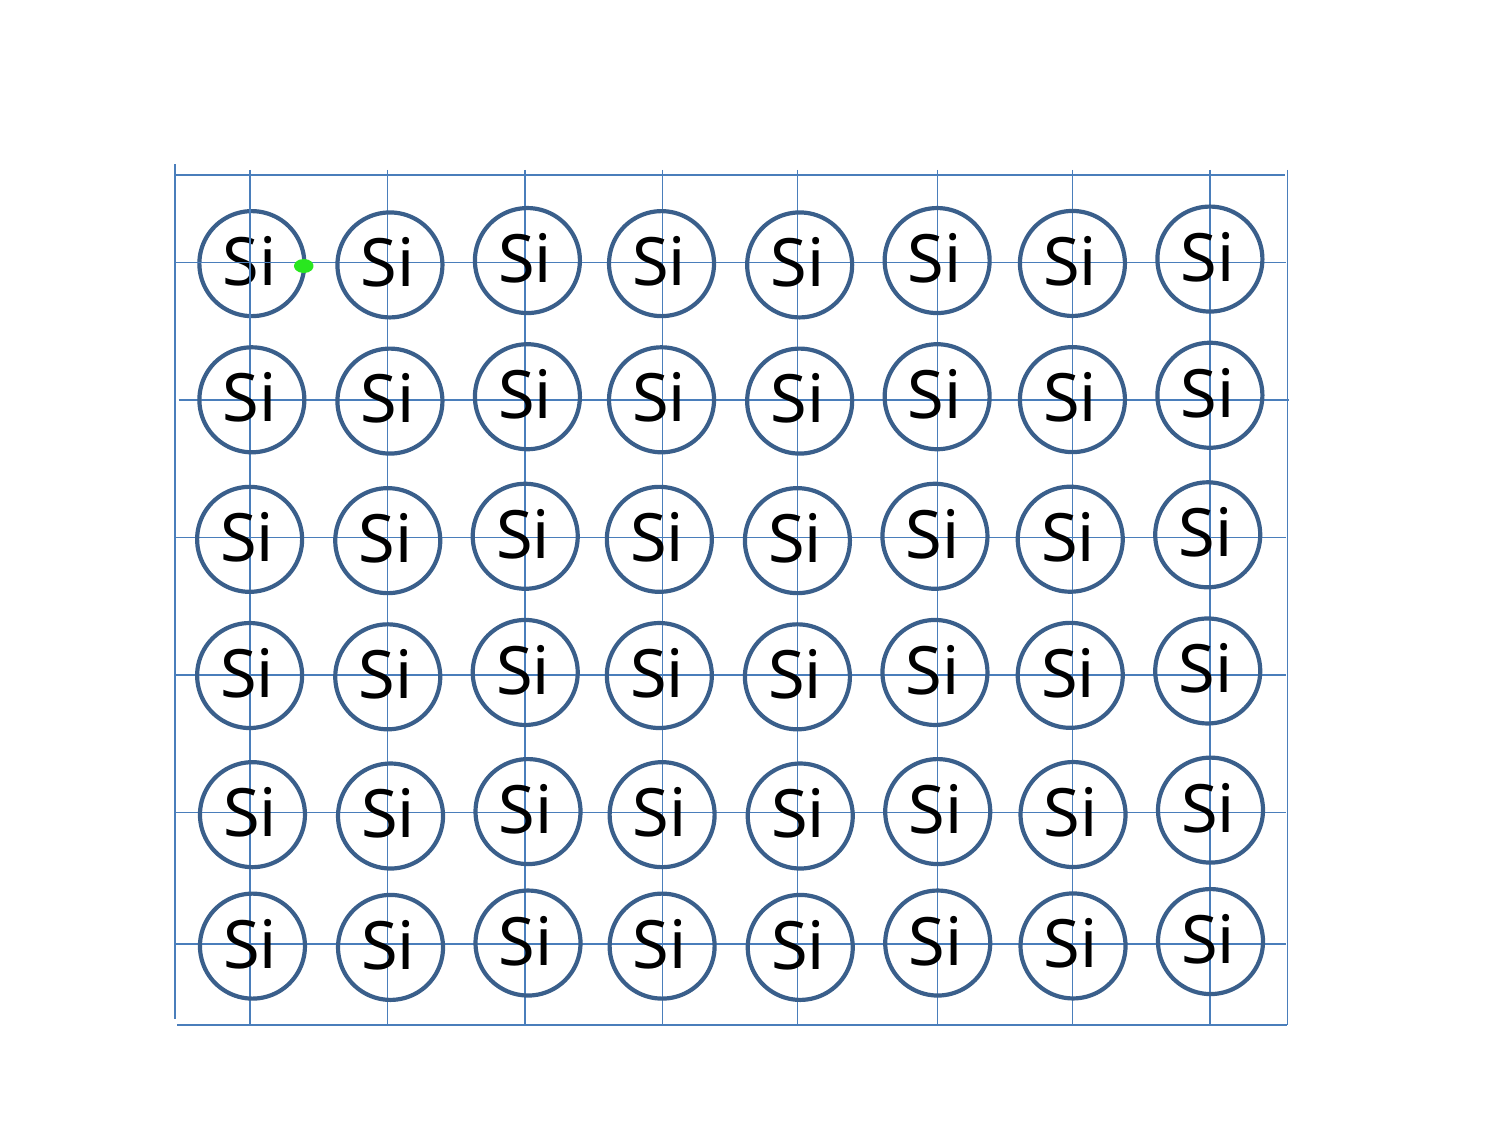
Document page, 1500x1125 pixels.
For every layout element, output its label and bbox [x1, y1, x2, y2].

text_box [1019, 210, 1126, 317]
text_box [744, 487, 851, 594]
text_box [747, 763, 853, 869]
text_box [606, 622, 713, 729]
text_box [251, 263, 256, 271]
text_box [475, 890, 581, 996]
text_box [608, 210, 715, 317]
text_box [199, 210, 245, 261]
text_box [337, 763, 444, 869]
text_box [337, 348, 443, 454]
text_box [475, 758, 581, 865]
text_box [884, 343, 990, 450]
text_box [1157, 757, 1264, 863]
text_box [1020, 761, 1126, 868]
text_box [196, 486, 303, 593]
text_box [609, 761, 715, 868]
text_box [1154, 482, 1261, 588]
text_box [747, 894, 853, 1001]
text_box [334, 487, 441, 594]
text_box [254, 271, 305, 317]
text_box [474, 343, 581, 450]
text_box [472, 483, 578, 589]
text_box [337, 212, 443, 318]
text_box [744, 624, 851, 730]
text_box [884, 758, 991, 865]
text_box [882, 483, 988, 589]
text_box [474, 207, 581, 314]
text_box [746, 348, 853, 454]
text_box [1020, 893, 1126, 999]
text_box [199, 893, 306, 999]
text_box [884, 890, 991, 996]
text_box [337, 894, 444, 1001]
text_box [254, 210, 305, 261]
text_box [1154, 618, 1261, 724]
text_box [1157, 342, 1263, 448]
text_box [199, 761, 306, 868]
text_box [609, 893, 715, 999]
text_box [1157, 888, 1264, 995]
text_box [608, 347, 715, 453]
text_box [1017, 622, 1123, 729]
text_box [882, 619, 988, 726]
text_box [746, 212, 853, 318]
text_box [199, 347, 305, 453]
text_box [196, 622, 303, 729]
text_box [472, 619, 578, 726]
text_box [606, 486, 713, 593]
text_box [334, 624, 441, 730]
text_box [1157, 206, 1263, 312]
text_box [884, 207, 990, 314]
text_box [1019, 346, 1126, 453]
text_box [243, 263, 249, 272]
text_box [199, 271, 245, 317]
text_box [1017, 486, 1123, 592]
